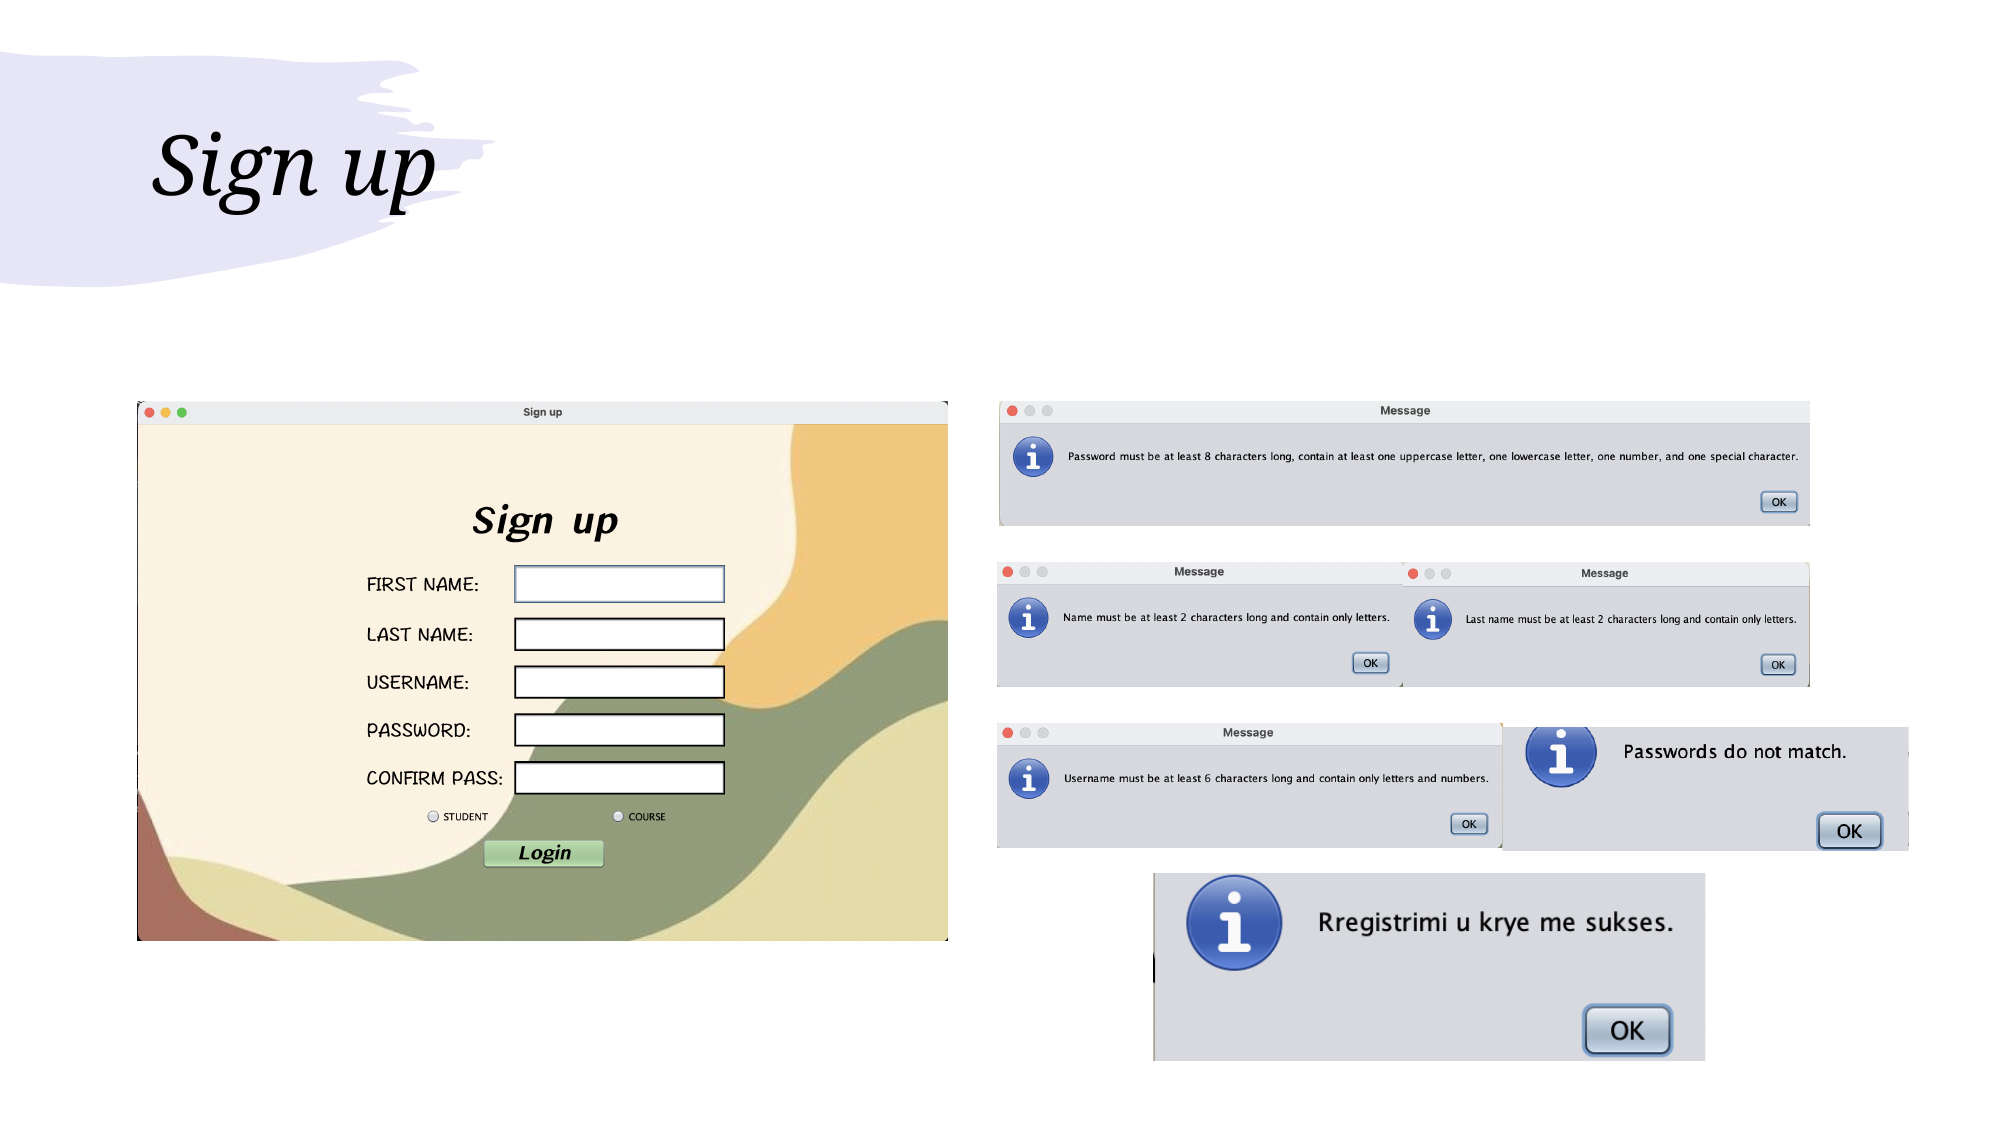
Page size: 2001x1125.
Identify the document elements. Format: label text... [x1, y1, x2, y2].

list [999, 401, 1810, 526]
picture [1153, 873, 1706, 1061]
picture [997, 723, 1909, 851]
title Sign up [137, 59, 1863, 278]
picture [997, 562, 1810, 687]
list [137, 401, 948, 941]
